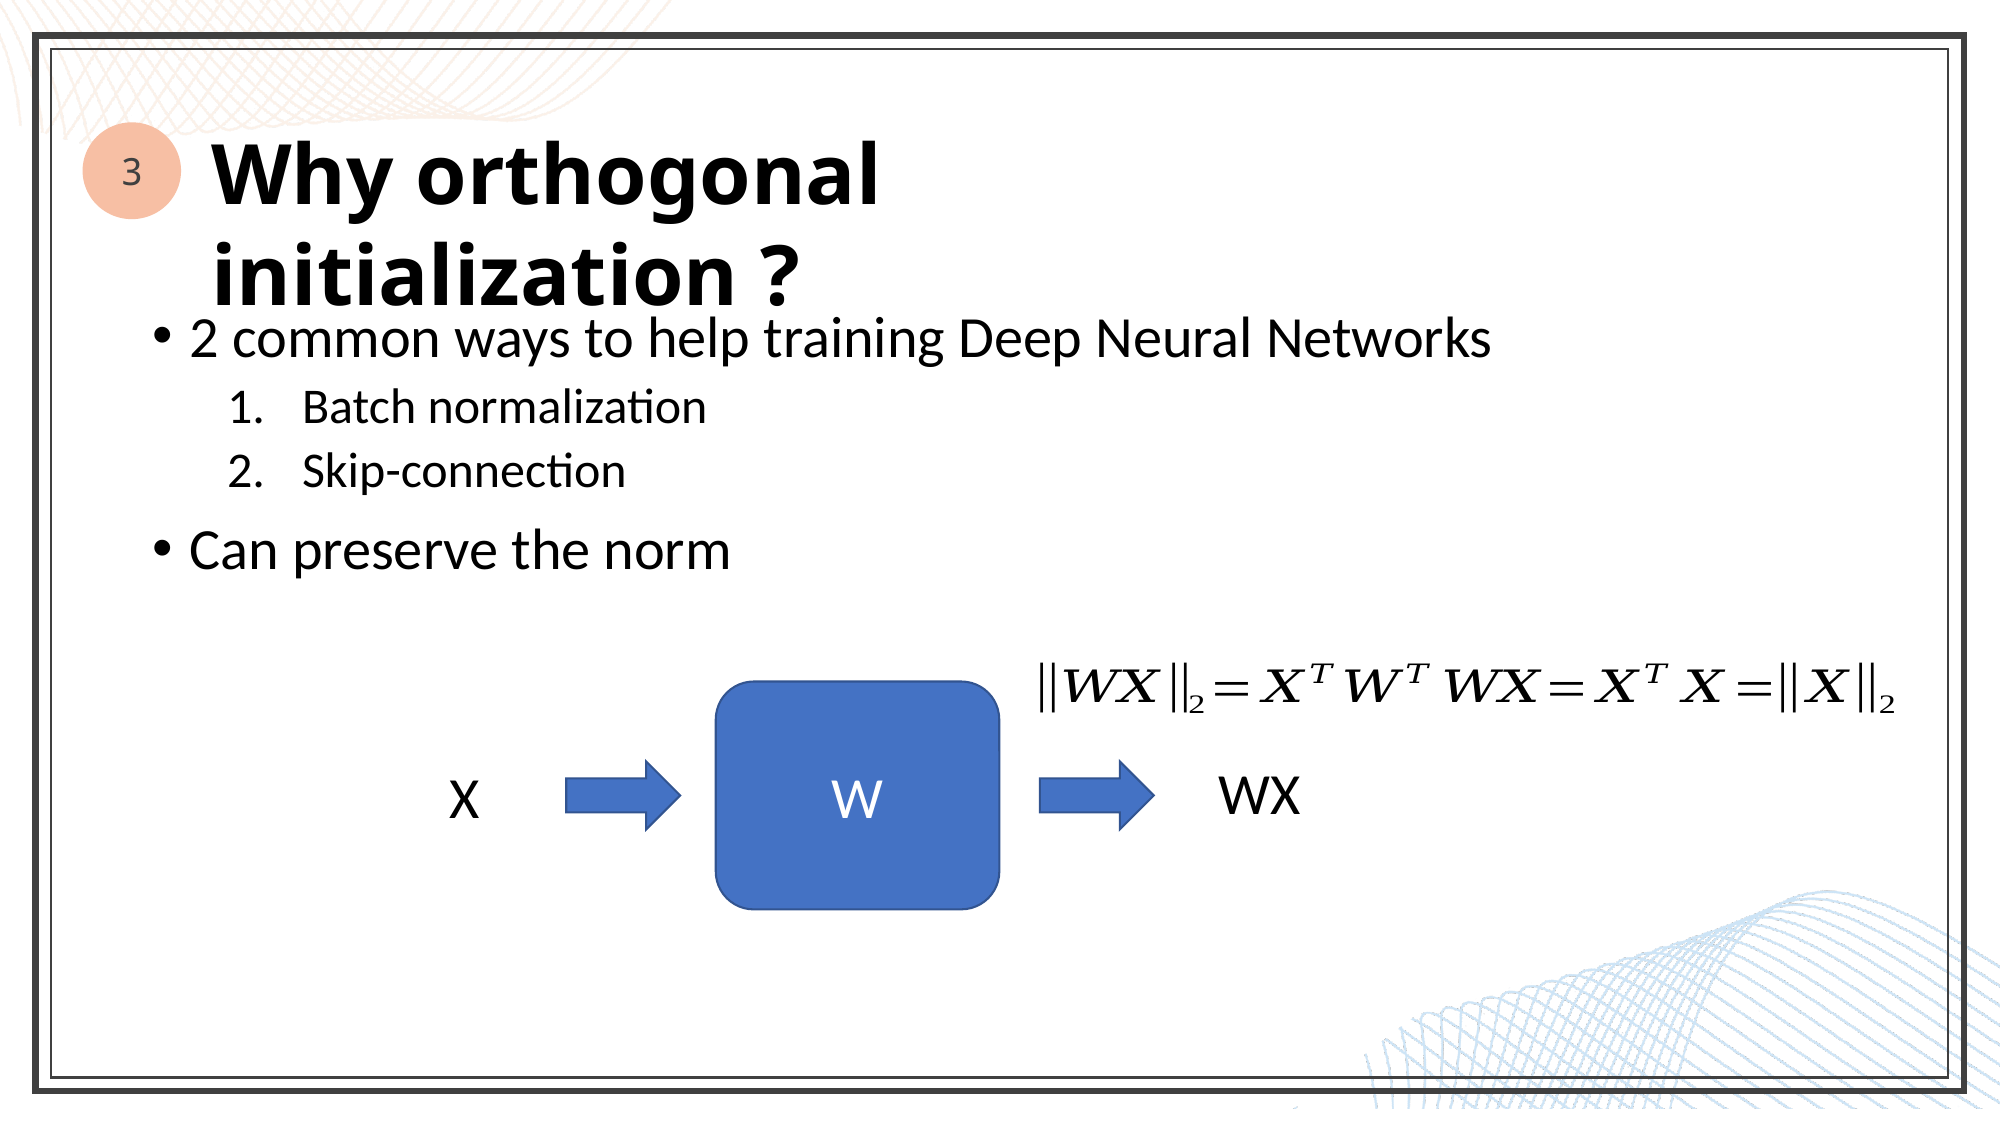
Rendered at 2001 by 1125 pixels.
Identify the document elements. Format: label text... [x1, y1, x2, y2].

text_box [375, 253, 1753, 682]
text_box W [714, 682, 1001, 911]
text_box [677, 34, 1965, 889]
text_box [34, 147, 1292, 1092]
picture [0, 0, 677, 147]
text_box Why orthogonal initialization ? [196, 114, 1280, 299]
text_box 2 common ways to help training Deep Neural Networks Batch normalization Skip-connection Can preserve the norm [137, 299, 1863, 1014]
text_box 3 [81, 147, 183, 221]
picture [1292, 889, 2000, 1109]
text_box [677, 48, 1949, 889]
text_box [597, 758, 682, 832]
text_box WX [1204, 749, 1366, 834]
text_box [50, 147, 1292, 1079]
text_box [1038, 758, 1156, 832]
text_box X [434, 752, 597, 838]
